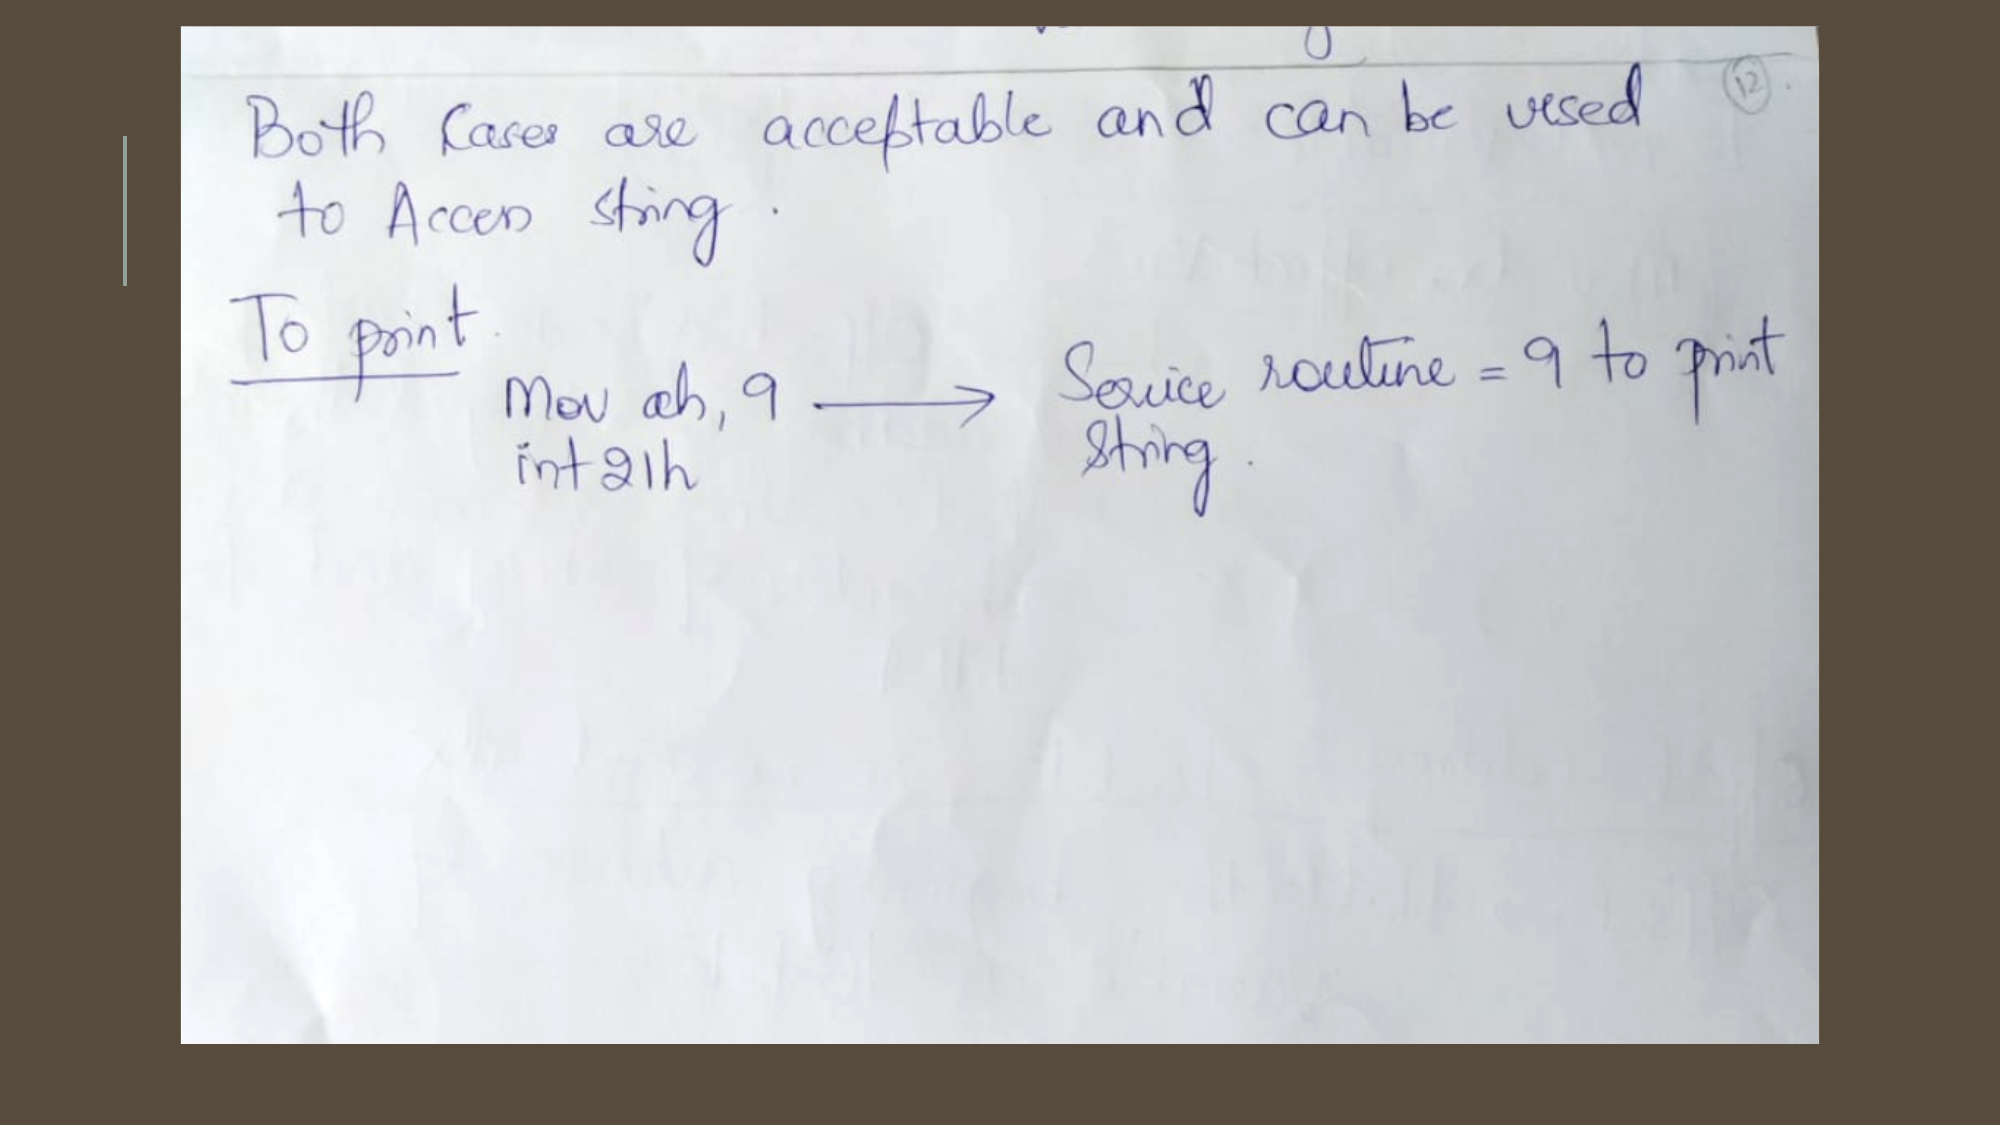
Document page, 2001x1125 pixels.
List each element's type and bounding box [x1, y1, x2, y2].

picture [180, 27, 490, 1044]
picture [1510, 27, 1820, 1044]
list [490, 0, 1510, 1125]
